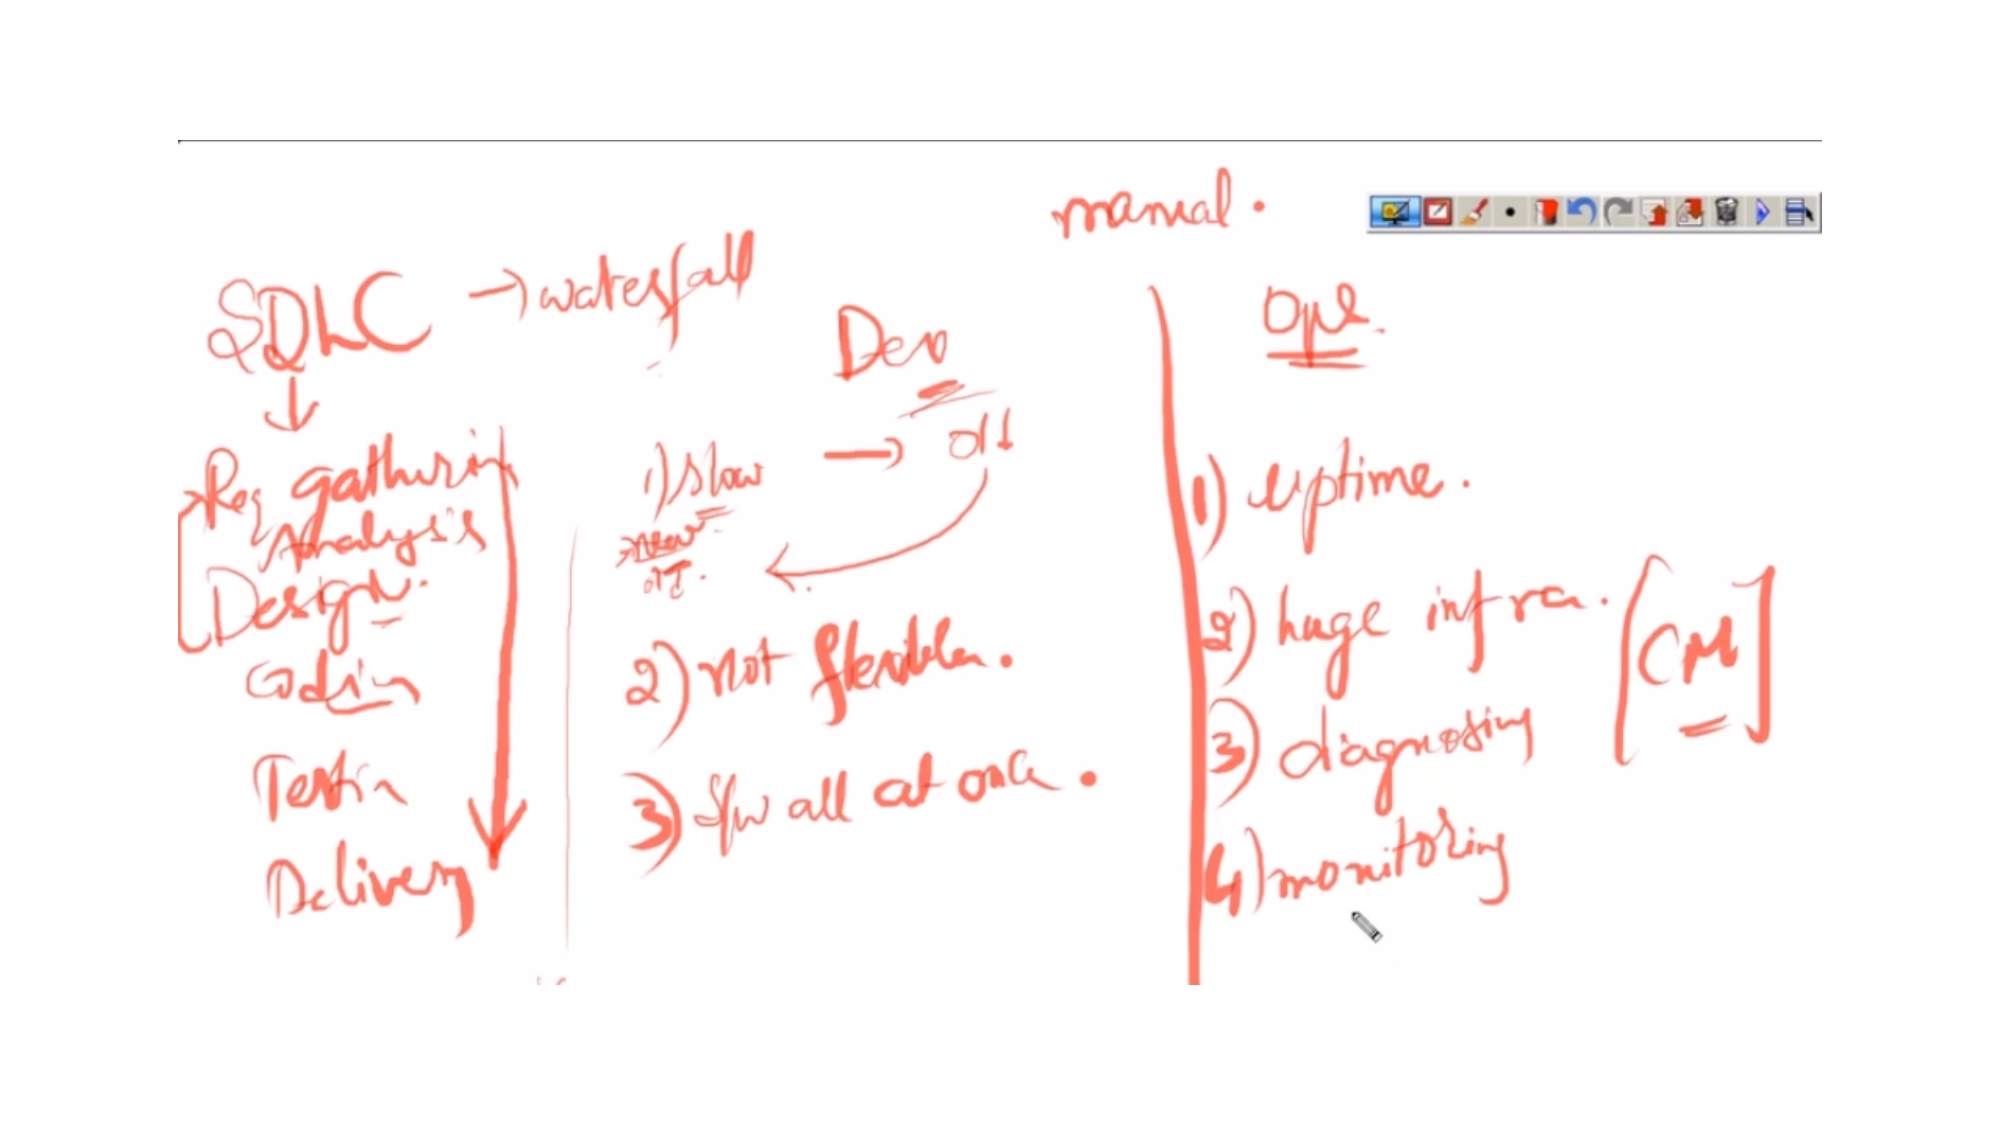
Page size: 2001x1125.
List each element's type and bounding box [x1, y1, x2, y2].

picture [178, 140, 1822, 985]
